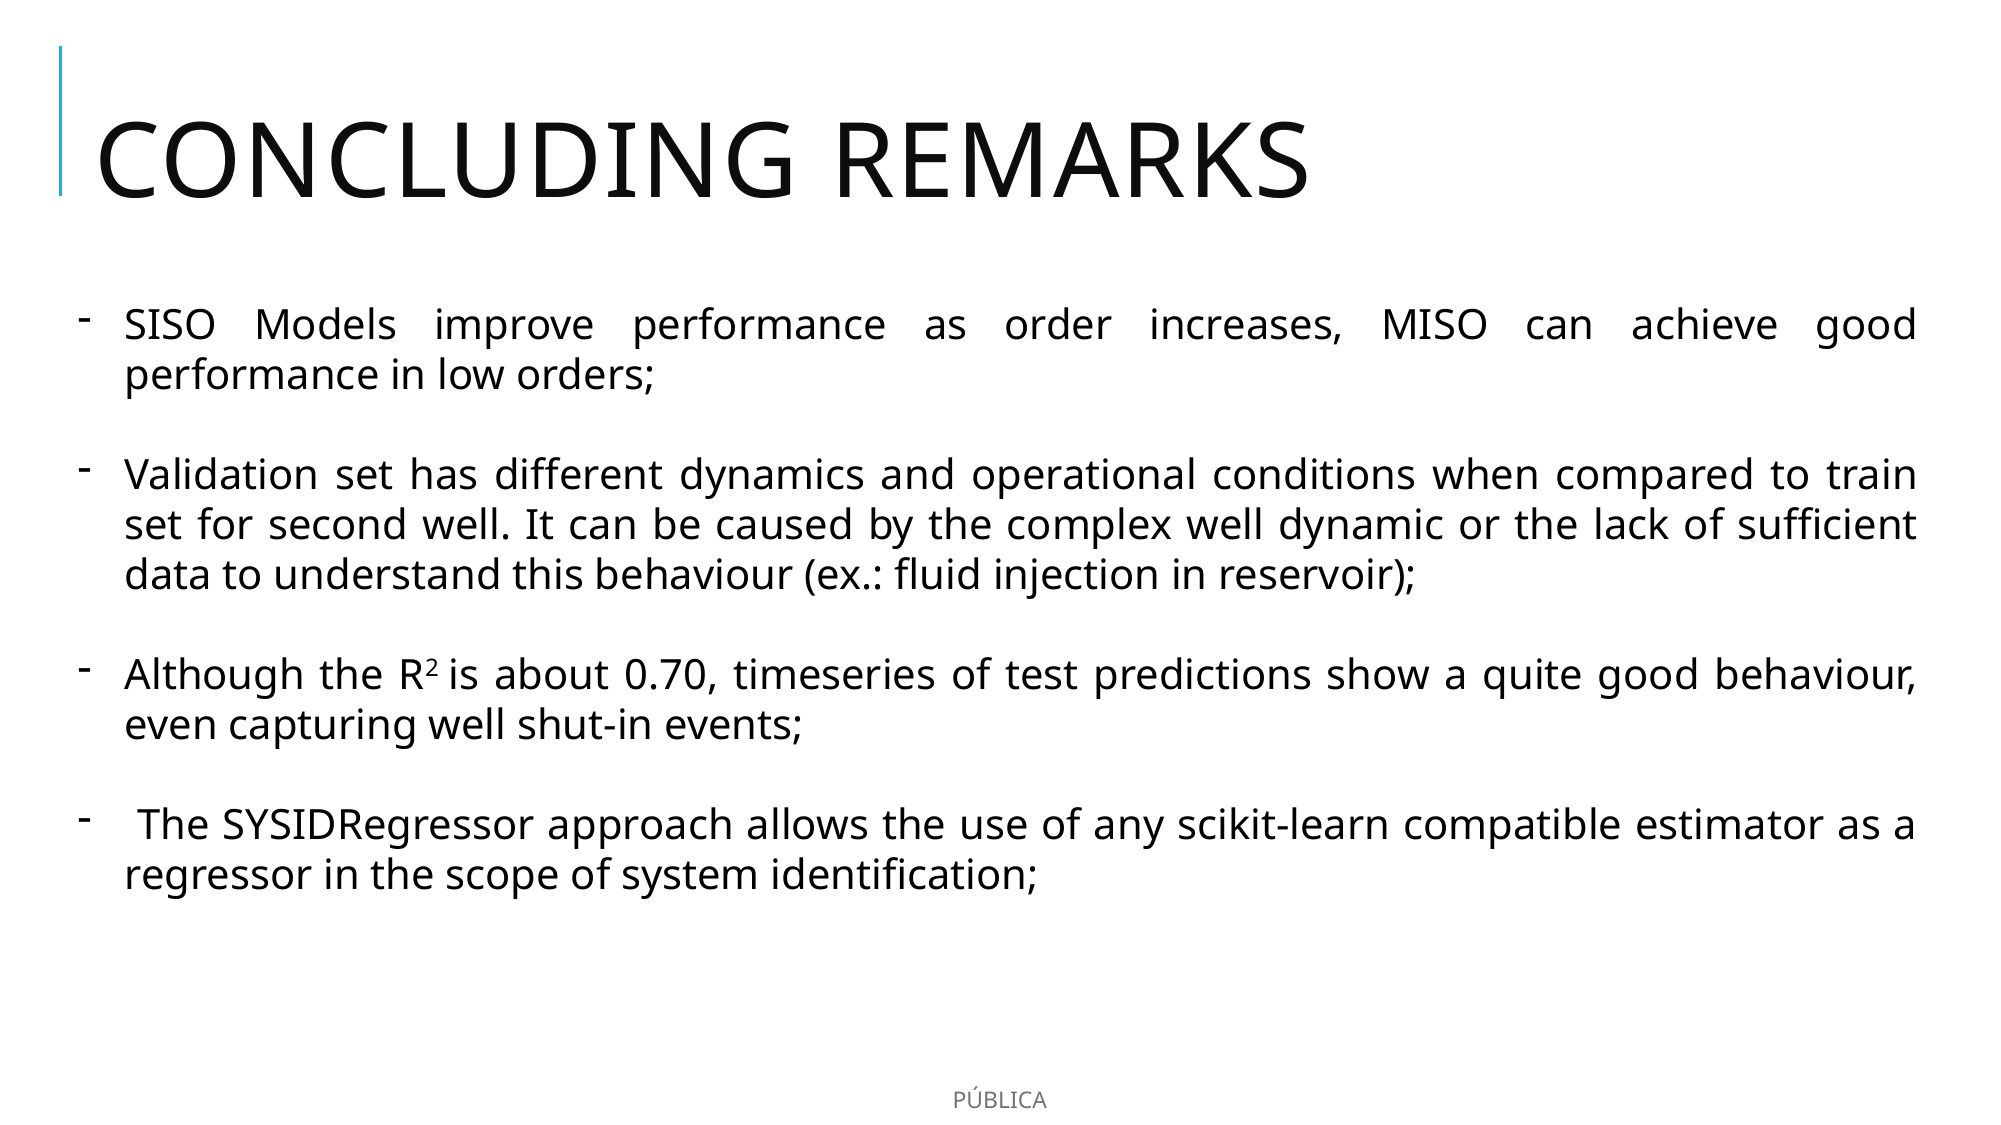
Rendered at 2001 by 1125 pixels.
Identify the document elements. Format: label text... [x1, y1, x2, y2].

text_box SISO Models improve performance as order increases, MISO can achieve good performance in low orders; Validation set has different dynamics and operational conditions when compared to train set for second well. It can be caused by the complex well dynamic or the lack of sufficient data to understand this behaviour (ex.: fluid injection in reservoir); Although the R2 is about 0.70, timeseries of test predictions show a quite good behaviour, even capturing well shut-in events; The SYSIDRegressor approach allows the use of any scikit-learn compatible estimator as a regressor in the scope of system identification; [62, 290, 1934, 906]
title Concluding remarks [79, 44, 1674, 290]
